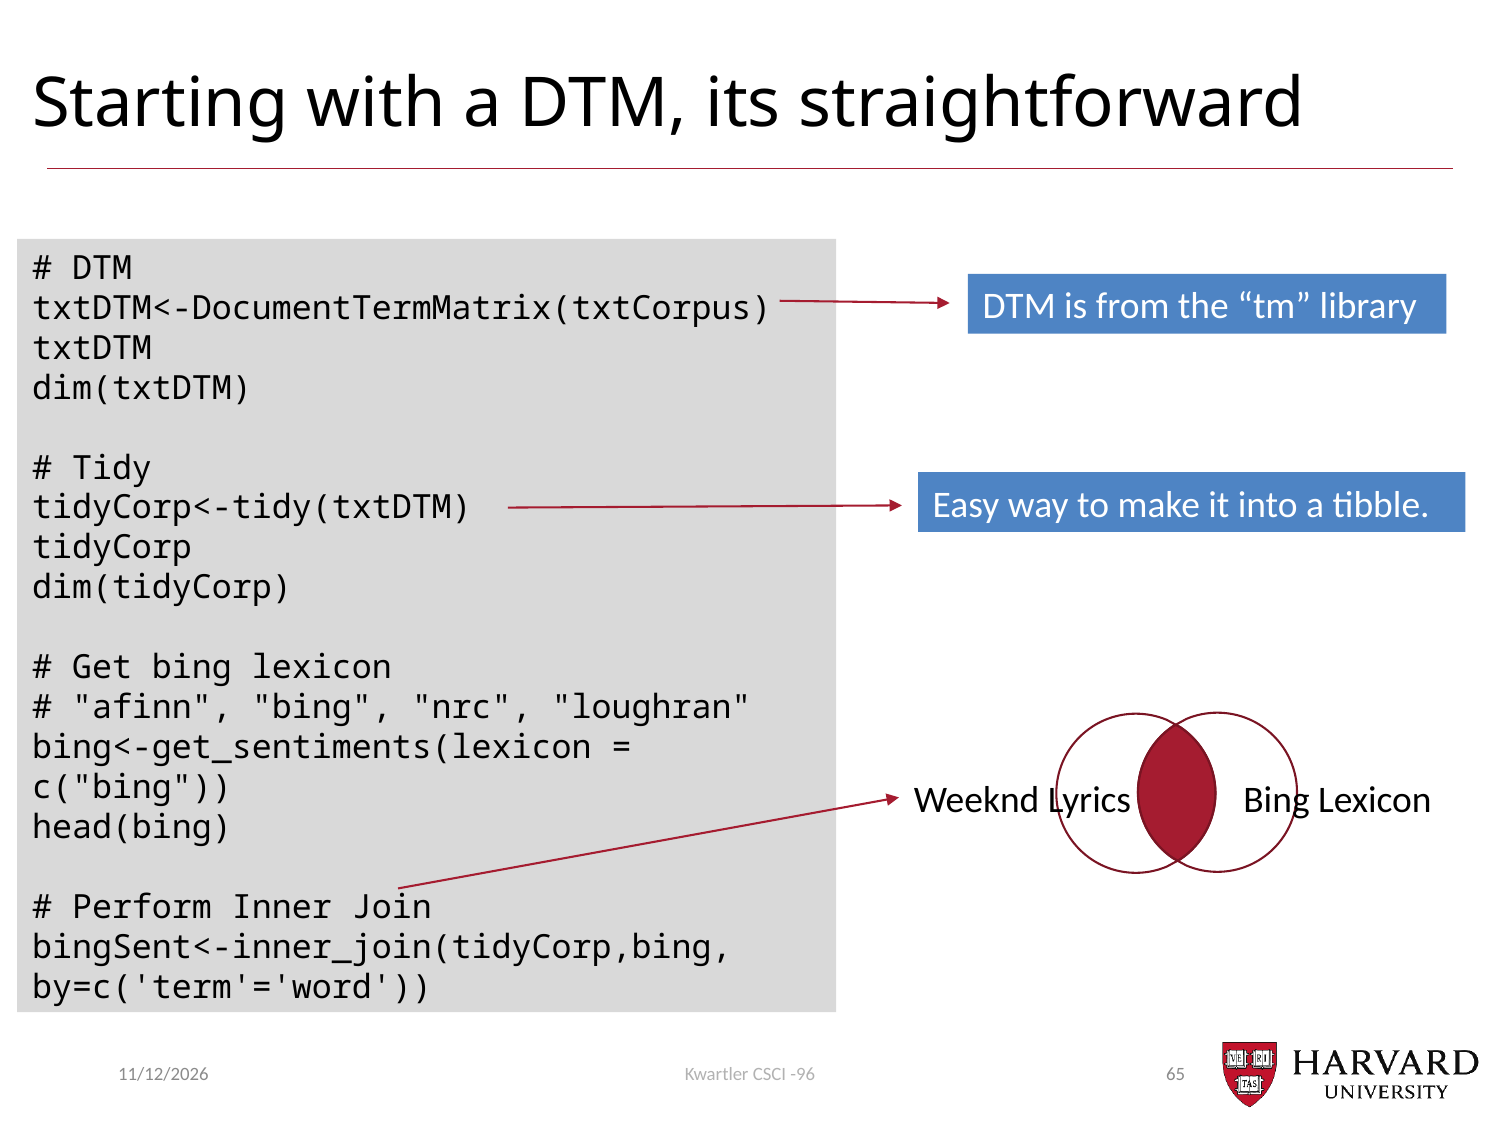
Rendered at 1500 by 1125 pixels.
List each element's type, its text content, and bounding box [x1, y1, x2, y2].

text_box Easy way to make it into a tibble. [918, 472, 1466, 532]
footer Kwartler CSCI -96 [496, 1042, 1004, 1103]
slide_number 65 [1059, 1042, 1200, 1103]
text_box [397, 792, 911, 889]
text_box Weeknd Lyrics [898, 767, 1056, 828]
text_box DTM is from the “tm” library [967, 273, 1447, 334]
text_box # DTM txtDTM<-DocumentTermMatrix(txtCorpus) txtDTM dim(txtDTM) # Tidy tidyCorp<-tidy(txtDTM) tidyCorp dim(tidyCorp) # Get bing lexicon # "afinn", "bing", "nrc", "loughran" bing<-get_sentiments(lexicon = c("bing")) head(bing) # Perform Inner Join bingSent<-inner_join(tidyCorp,bing, by=c('term'='word')) [17, 238, 837, 1013]
title Starting with a DTM, its straightforward [17, 59, 1397, 157]
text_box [1056, 712, 1298, 873]
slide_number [103, 1042, 441, 1103]
picture [1200, 1024, 1500, 1125]
text_box Bing Lexicon [1298, 767, 1447, 828]
